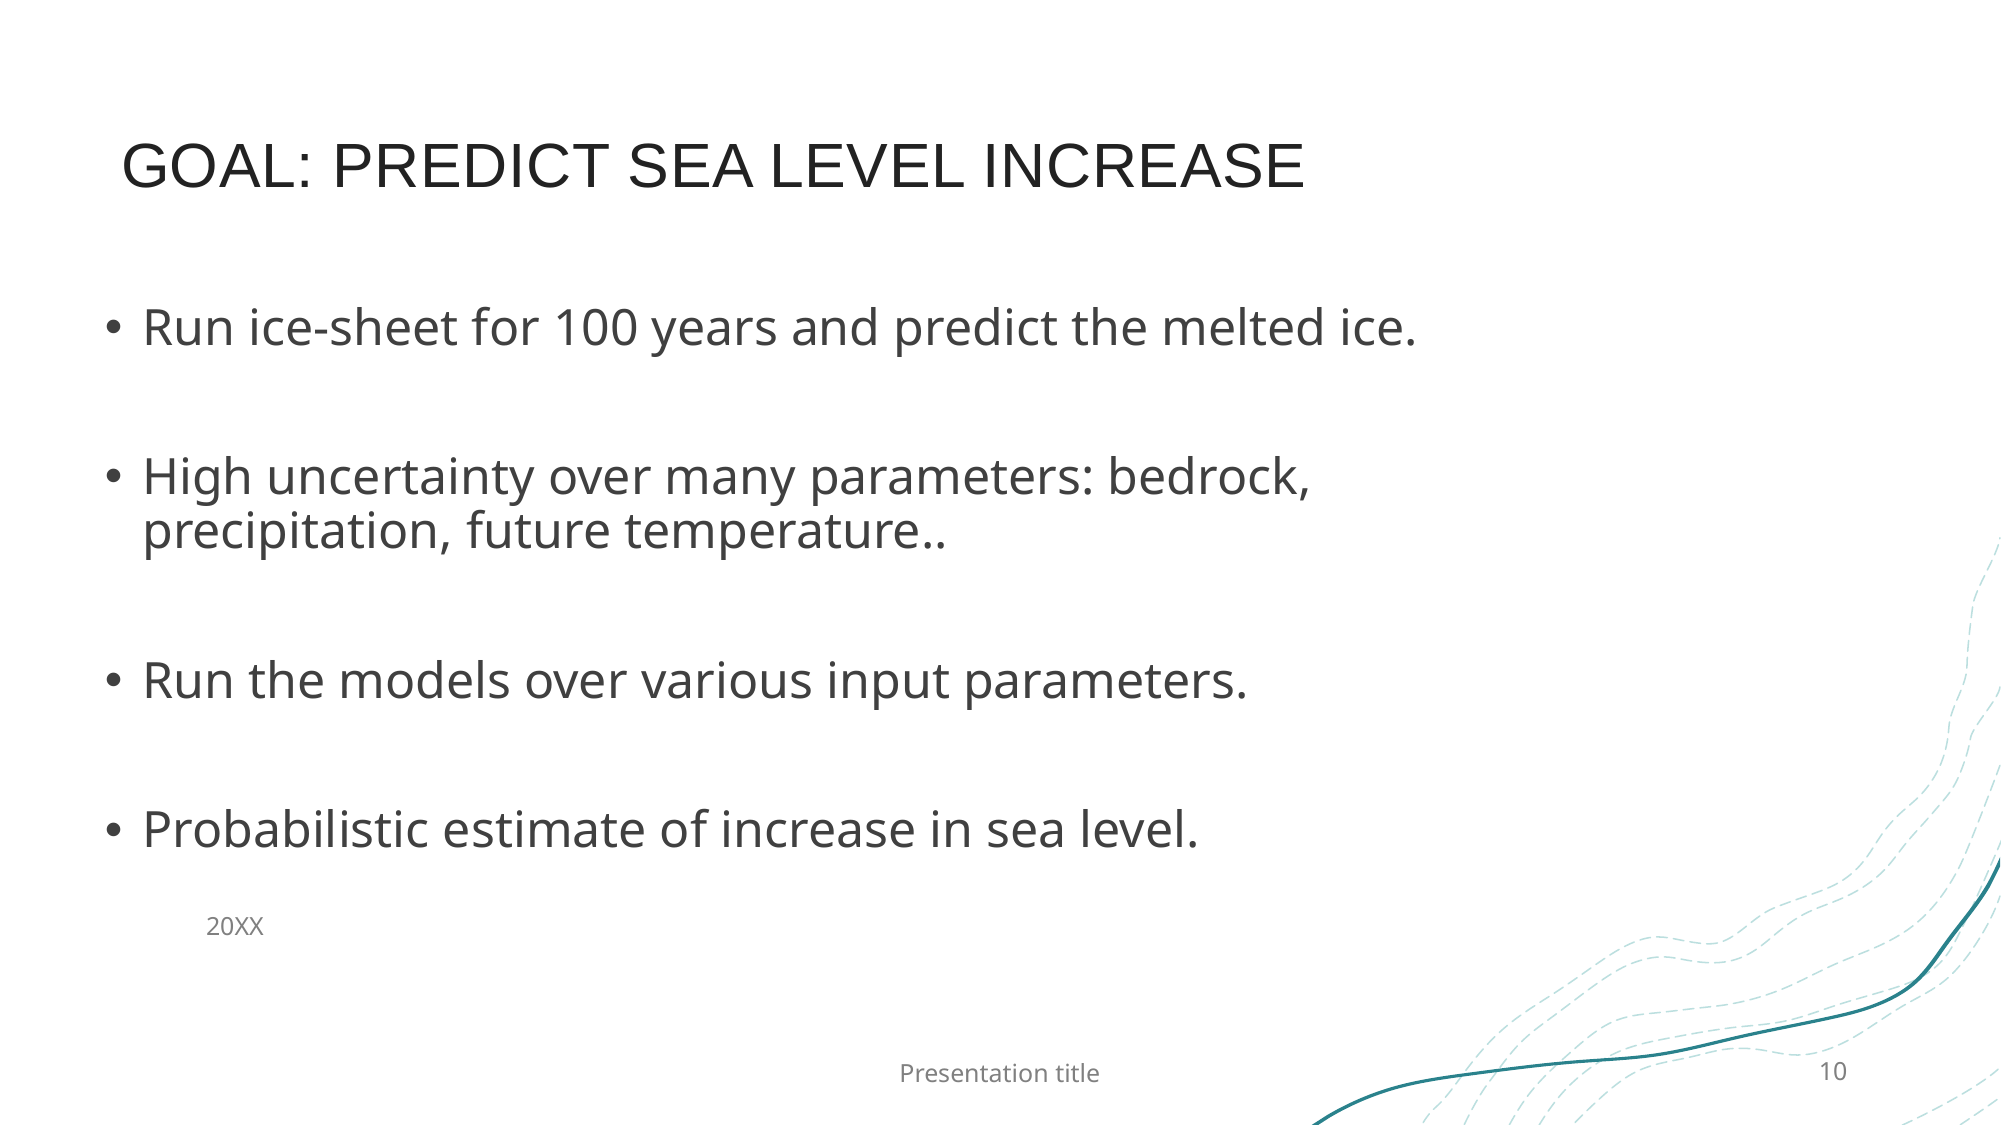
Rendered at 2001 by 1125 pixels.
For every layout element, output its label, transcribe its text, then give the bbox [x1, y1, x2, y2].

text_box Run ice-sheet for 100 years and predict the melted ice. High uncertainty over many parameters: bedrock, precipitation, future temperature.. Run the models over various input parameters. Probabilistic estimate of increase in sea level. [89, 294, 1633, 970]
slide_number 10 [1412, 1042, 1863, 1103]
title GoaL: predict Sea level increase [106, 58, 1477, 276]
footer Presentation title [662, 1042, 1338, 1103]
